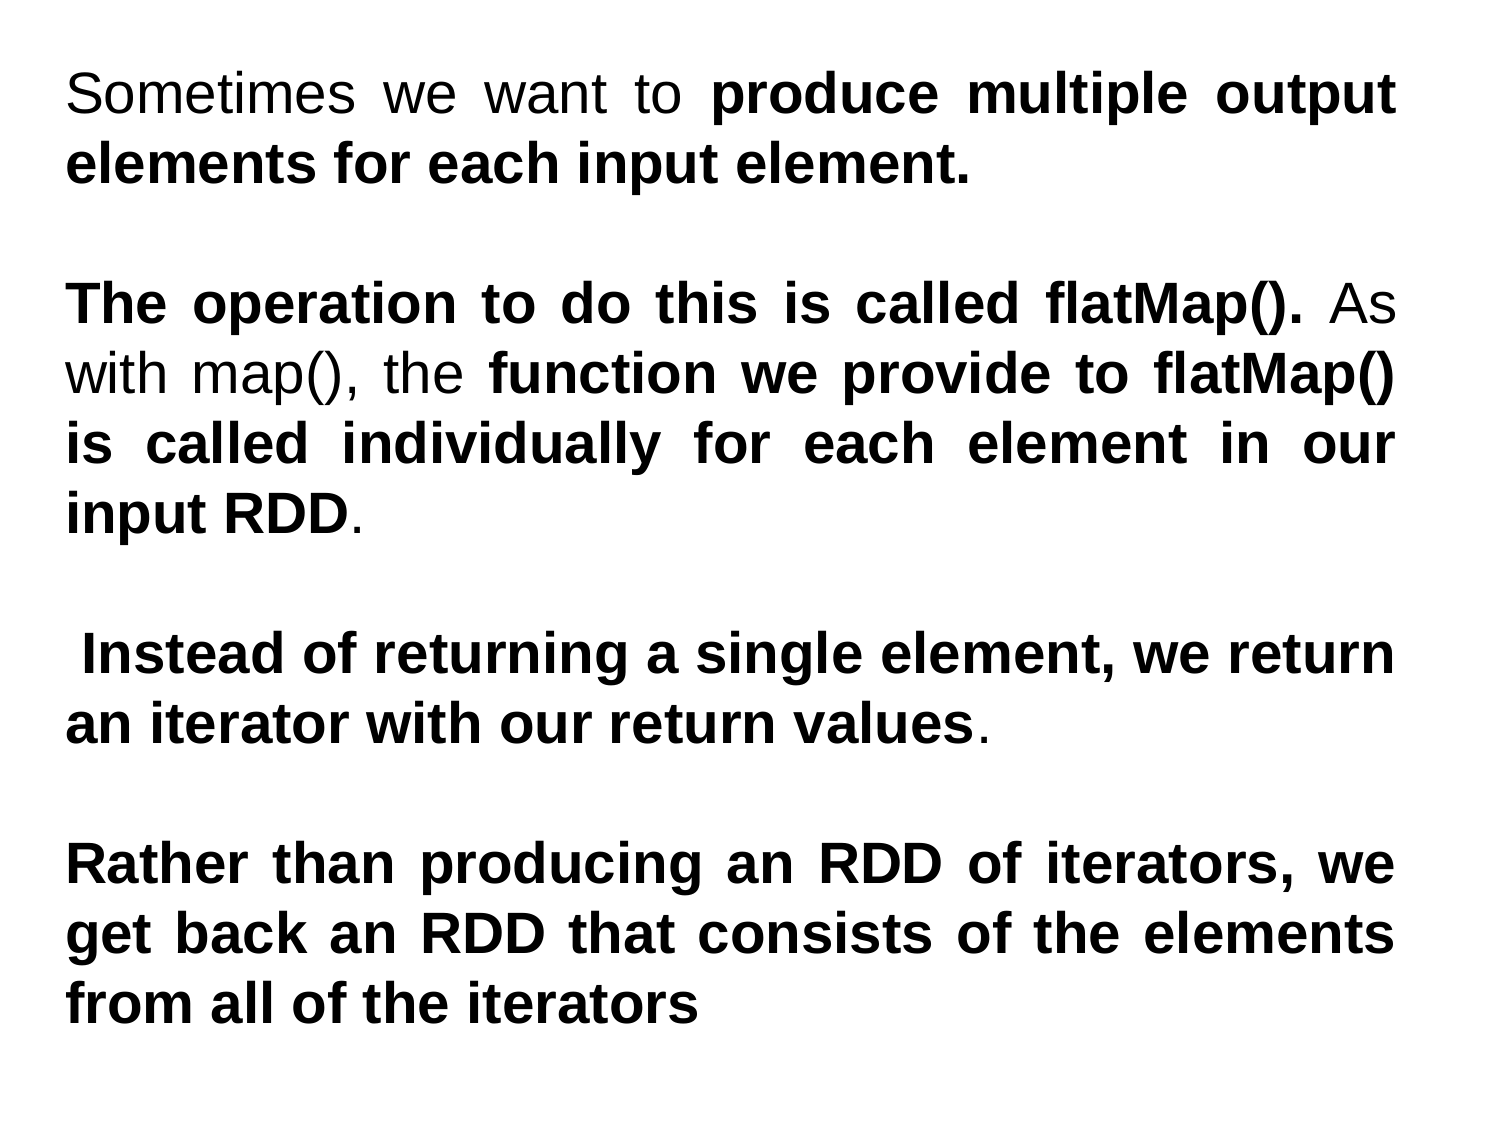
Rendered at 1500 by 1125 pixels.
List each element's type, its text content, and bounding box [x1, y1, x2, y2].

text_box Sometimes we want to produce multiple output elements for each input element. The operation to do this is called flatMap(). As with map(), the function we provide to flatMap() is called individually for each element in our input RDD. Instead of returning a single element, we return an iterator with our return values. Rather than producing an RDD of iterators, we get back an RDD that consists of the elements from all of the iterators [49, 47, 1413, 1043]
